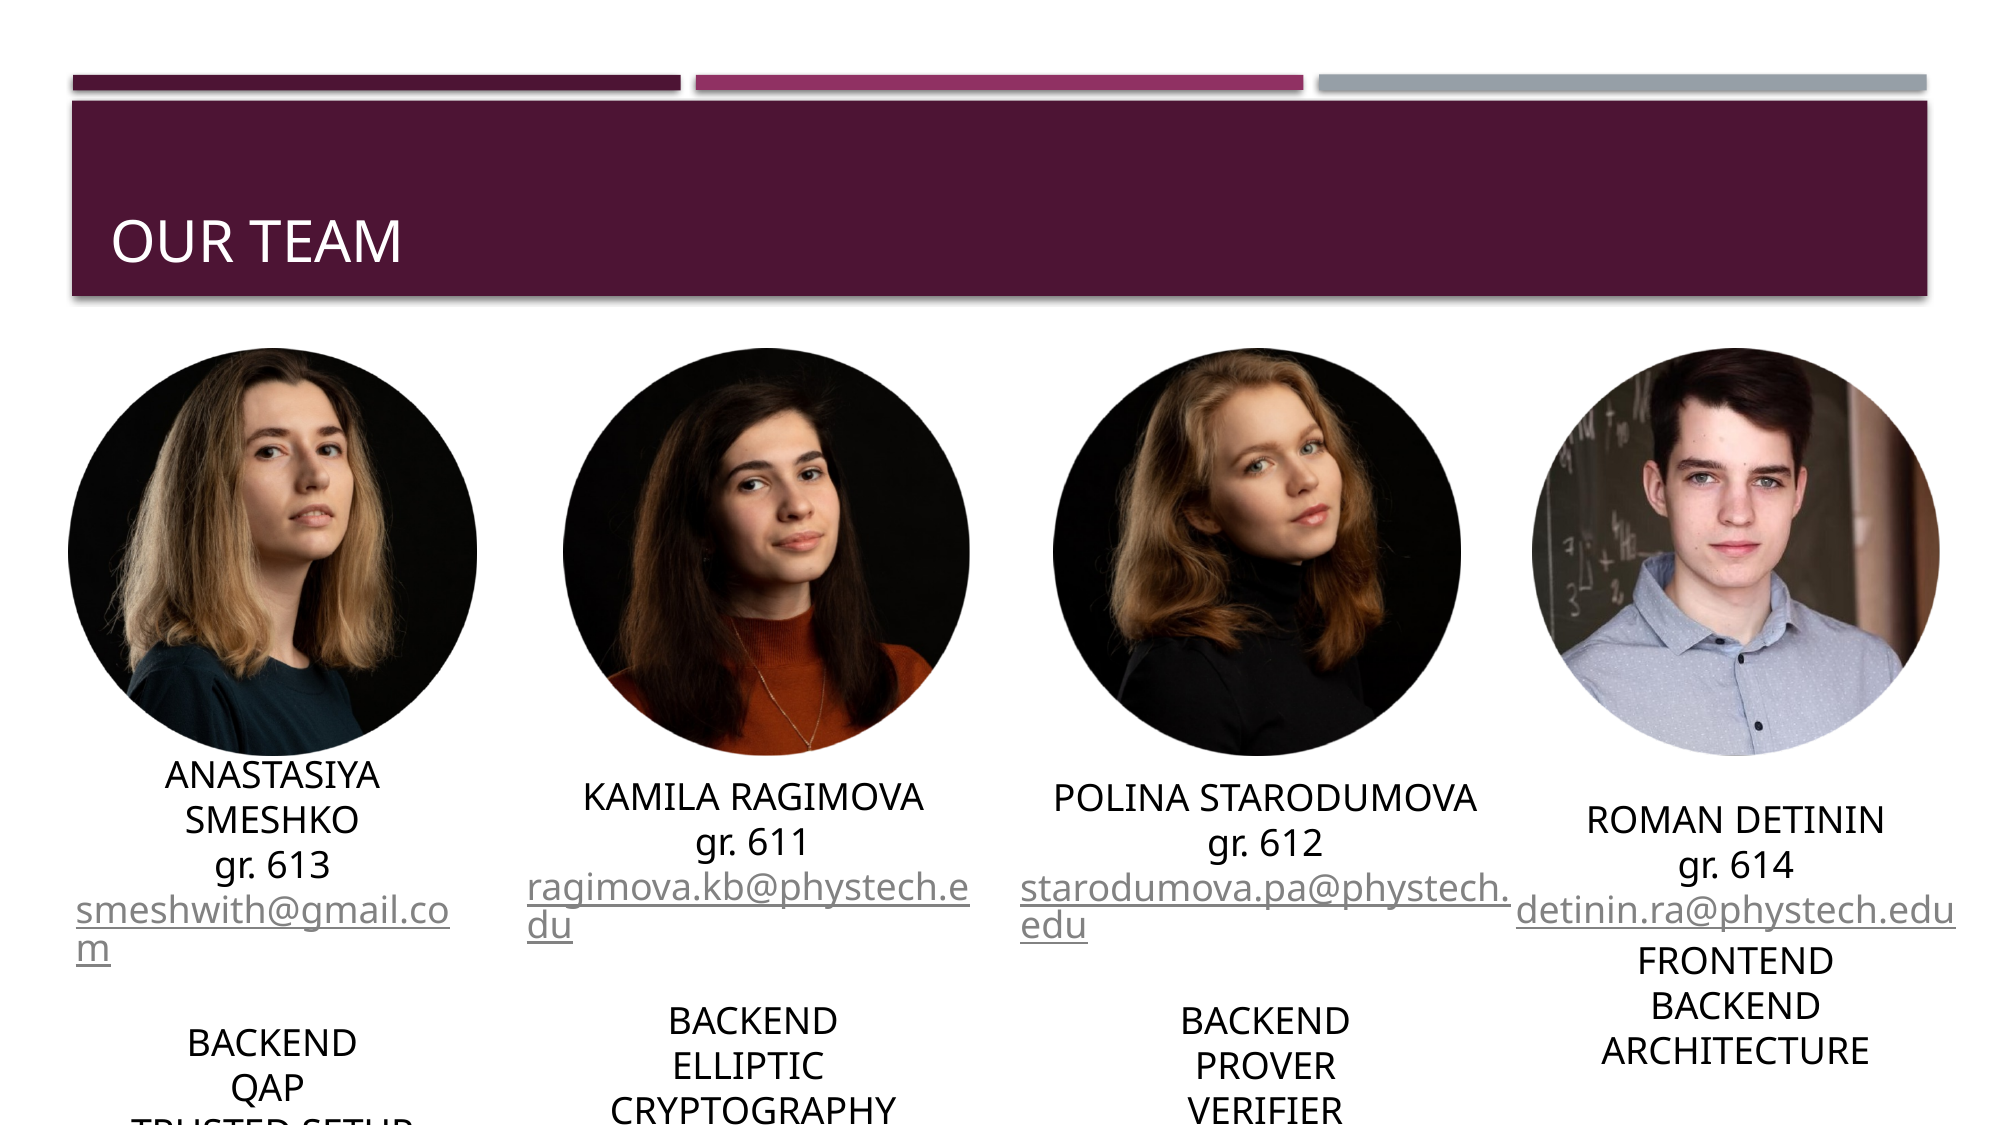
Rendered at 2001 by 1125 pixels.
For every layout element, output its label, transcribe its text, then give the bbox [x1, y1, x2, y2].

picture [68, 348, 477, 757]
picture [1531, 348, 1940, 756]
picture [562, 348, 971, 756]
text_box ANASTASIYA SMESHKO gr. 613 smeshwith@gmail.com BACKEND QAP TRUSTED SETUP [59, 782, 486, 1086]
text_box POLINA STARODUMOVA gr. 612 starodumova.pa@phystech.edu BACKEND PROVER VERIFIER [1004, 798, 1527, 1114]
title Our team [95, 115, 1905, 282]
text_box KAMILA RAGIMOVA gr. 611 ragimova.kb@phystech.edu BACKEND ELLIPTIC CRYPTOGRAPHY [510, 804, 996, 1109]
picture [1052, 348, 1461, 756]
text_box ROMAN DETININ gr. 614 detinin.ra@phystech.edu FRONTEND BACKEND ARCHITECTURE [1484, 769, 1987, 1098]
